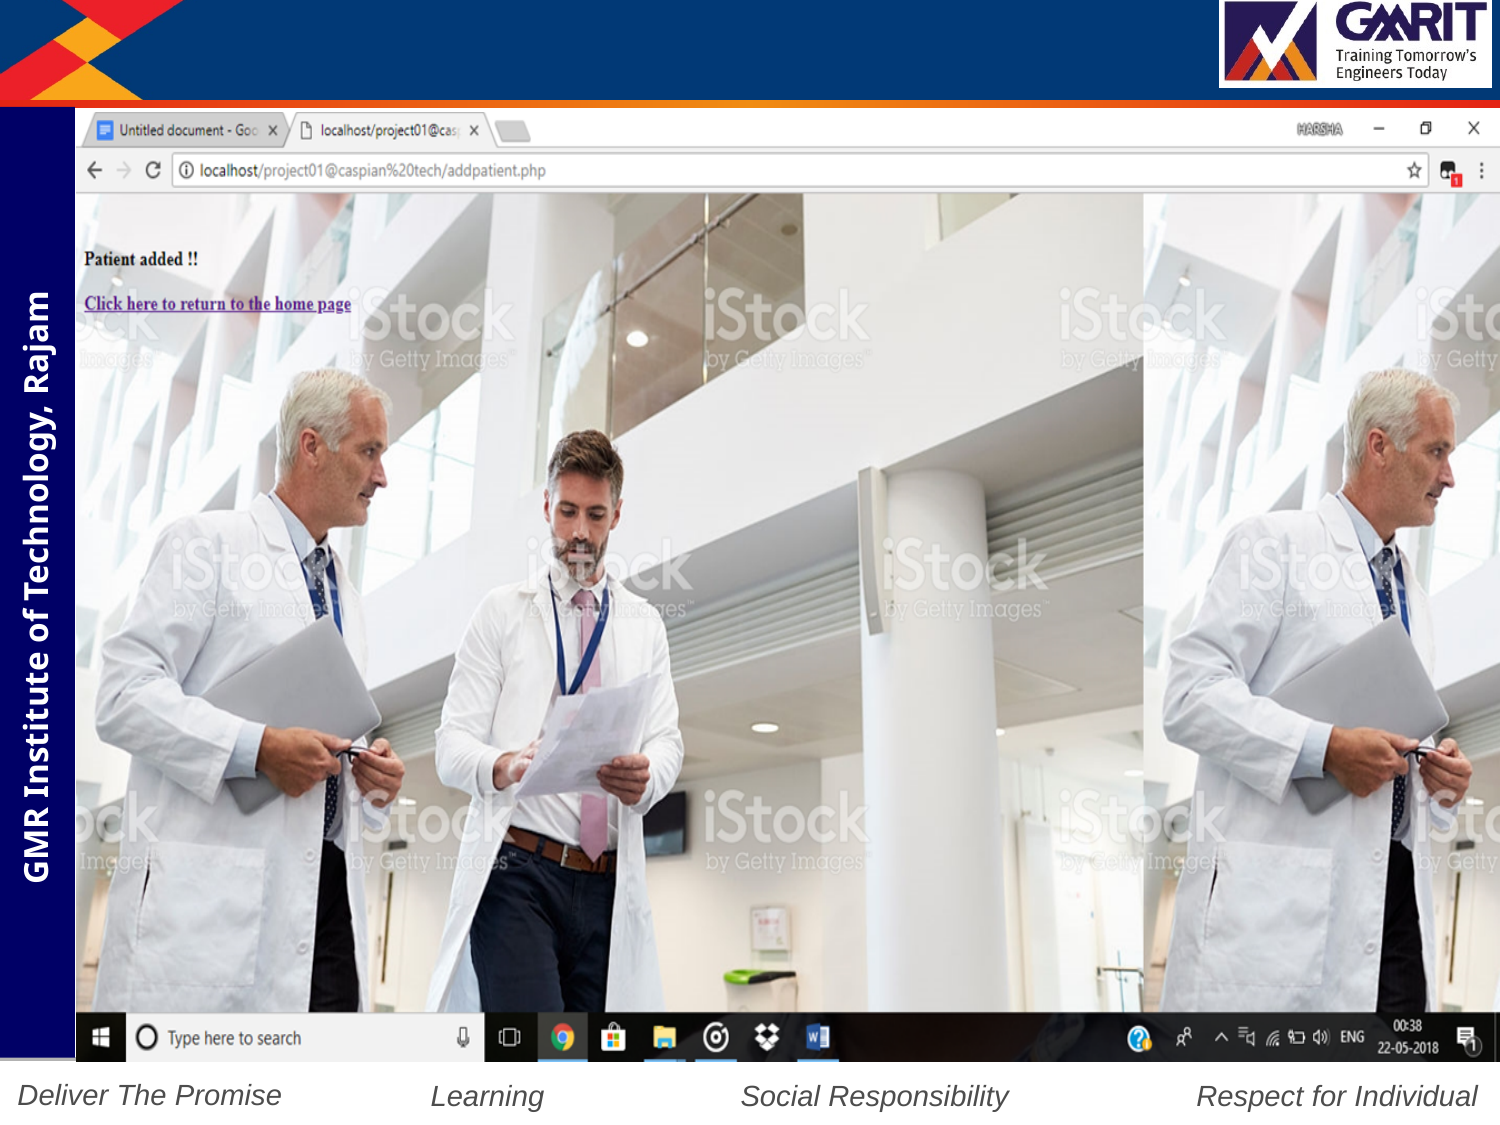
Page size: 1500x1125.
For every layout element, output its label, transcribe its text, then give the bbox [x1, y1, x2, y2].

picture [76, 112, 1500, 1063]
picture [0, 0, 1500, 100]
slide_number 13 [1149, 1068, 1500, 1091]
